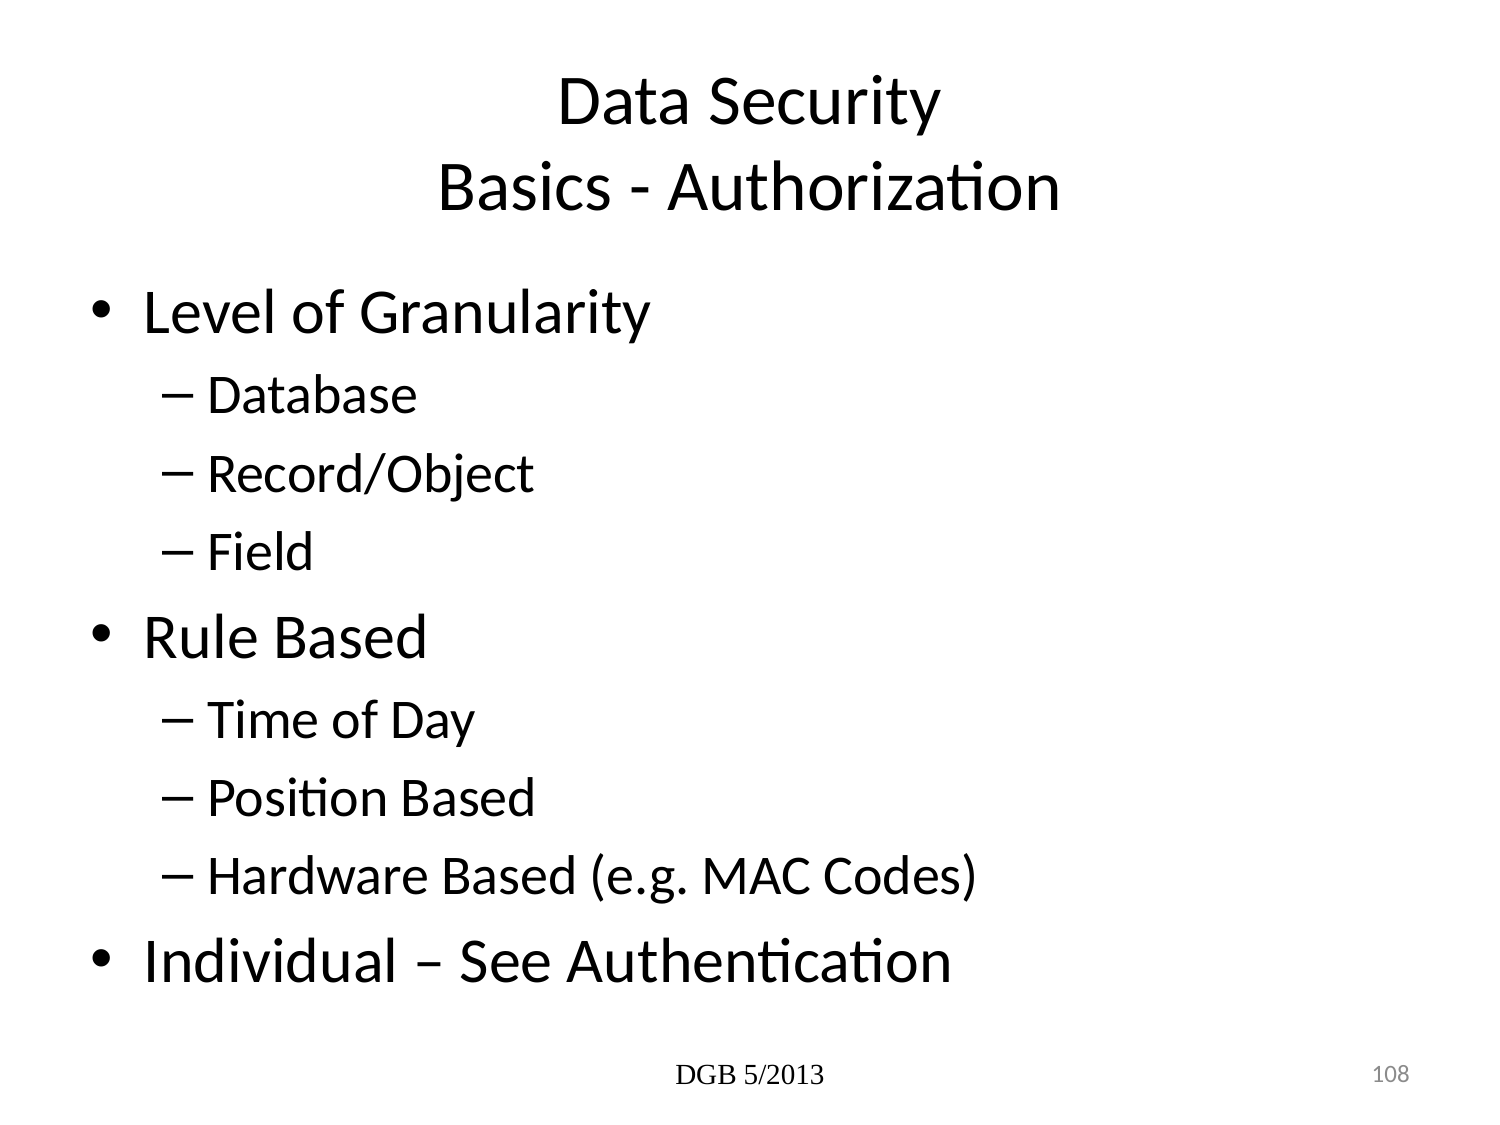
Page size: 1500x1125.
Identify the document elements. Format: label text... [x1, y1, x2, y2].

footer DGB 5/2013 [512, 1042, 988, 1103]
title Data Security Basics - Authorization [75, 45, 1425, 233]
list Level of Granularity Database Record/Object Field Rule Based Time of Day Position Based Hardware Based (e.g. MAC Codes) Individual – See Authentication [75, 262, 1425, 1005]
slide_number 108 [1074, 1042, 1425, 1103]
